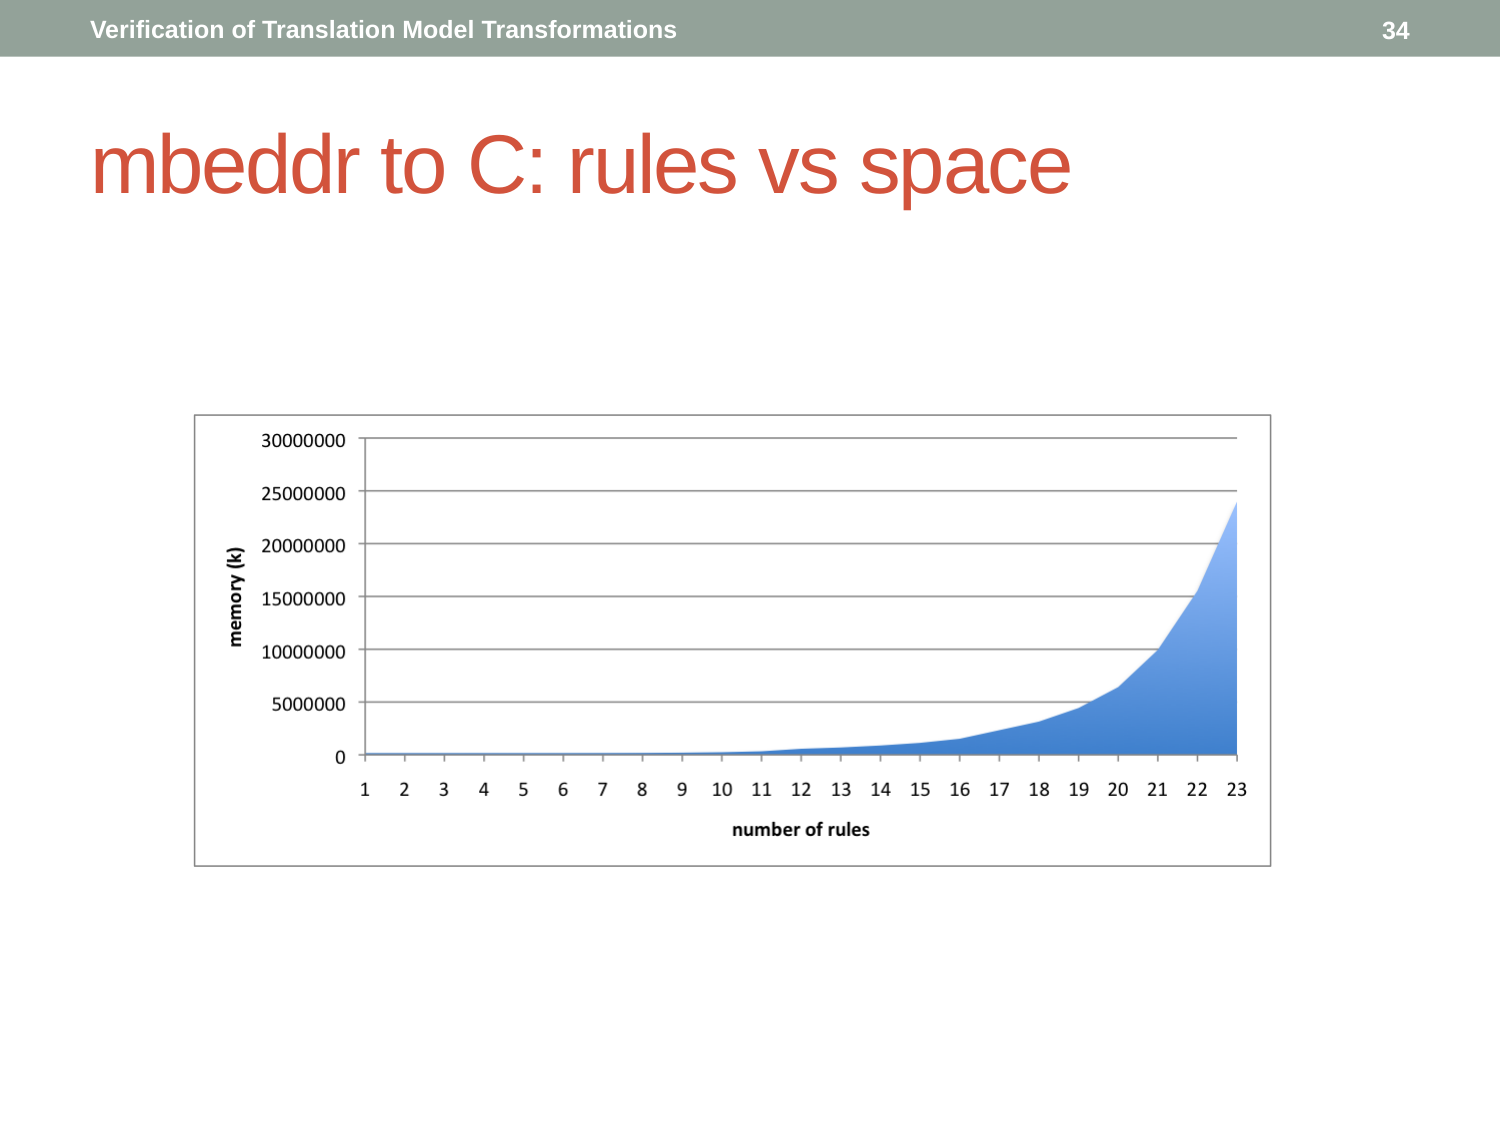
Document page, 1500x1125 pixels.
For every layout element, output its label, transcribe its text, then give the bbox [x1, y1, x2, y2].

slide_number 34 [1250, 2, 1425, 57]
picture [193, 412, 1273, 868]
title mbeddr to C: rules vs space [75, 79, 1425, 242]
